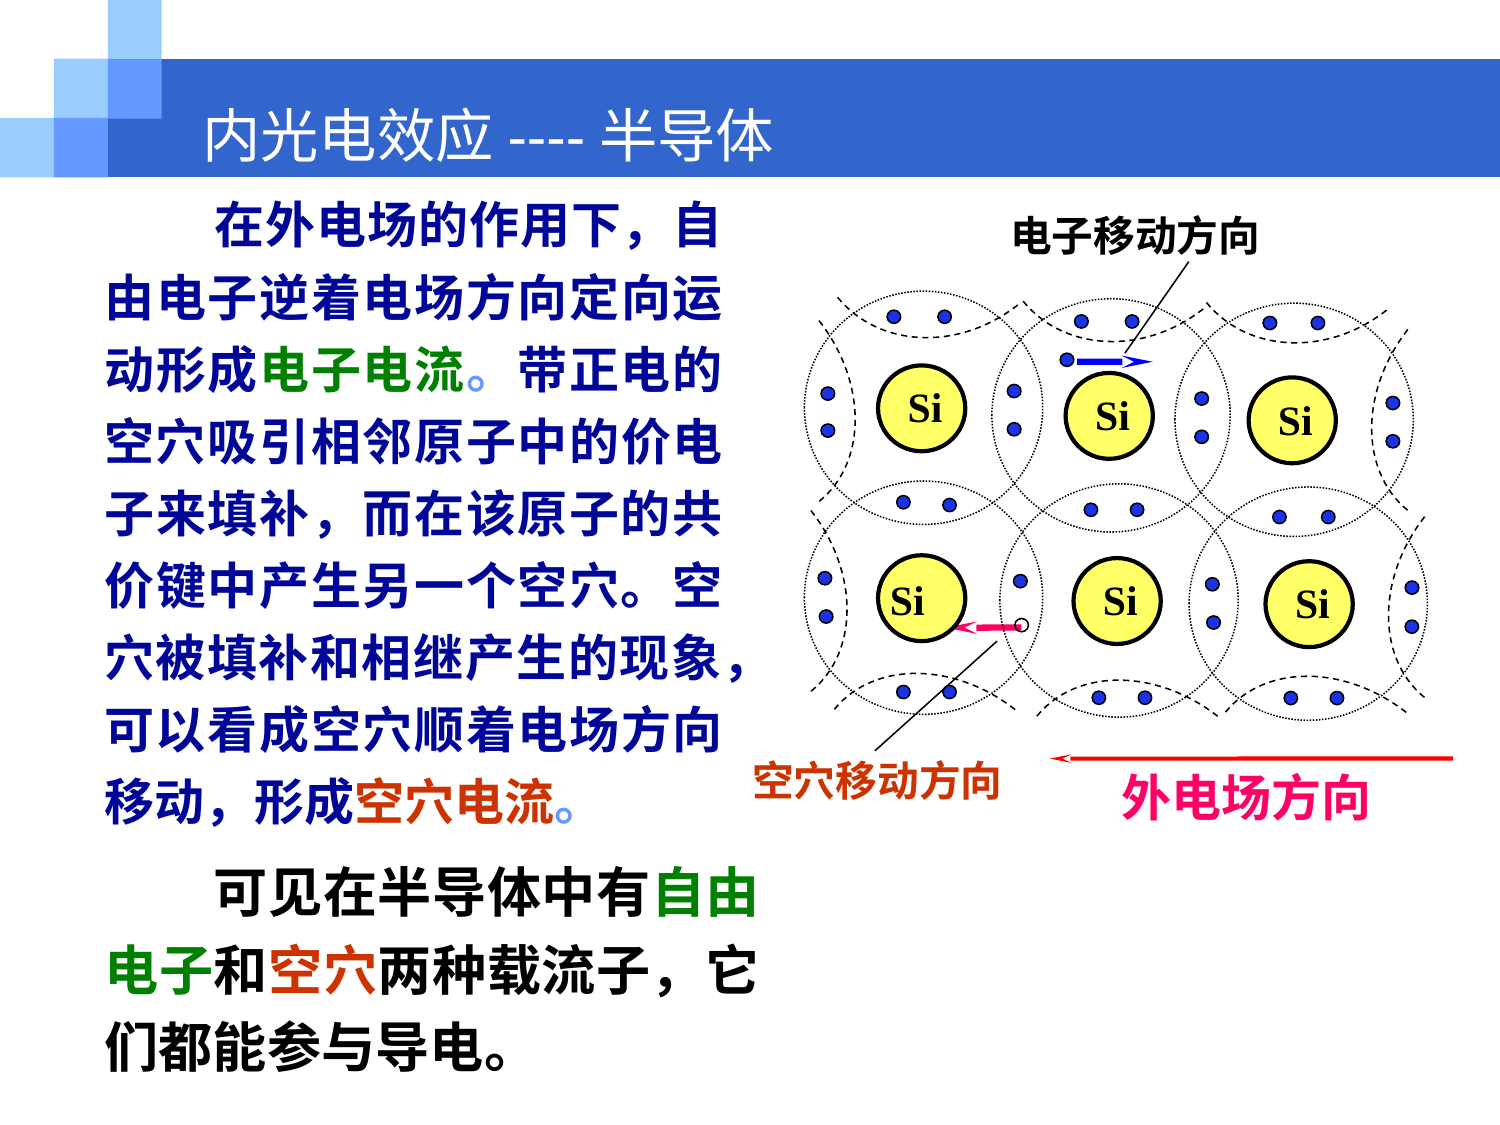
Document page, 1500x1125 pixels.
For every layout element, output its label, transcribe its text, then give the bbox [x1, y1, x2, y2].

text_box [752, 240, 1483, 778]
text_box 在外电场的作用下，自由电子逆着电场方向定向运动形成电子电流。带正电的空穴吸引相邻原子中的价电子来填补，而在该原子的共价键中产生另一个空穴。空穴被填补和相继产生的现象，可以看成空穴顺着电场方向移动，形成空穴电流。 [89, 169, 738, 837]
text_box 空穴移动方向 [734, 714, 1099, 820]
text_box 可见在半导体中有自由电子和空穴两种载流子，它们都能参与导电。 [89, 837, 775, 1087]
text_box 电子移动方向 [992, 169, 1357, 240]
text_box 外电场方向 [1107, 778, 1468, 834]
text_box 内光电效应----半导体 [187, 112, 1400, 155]
